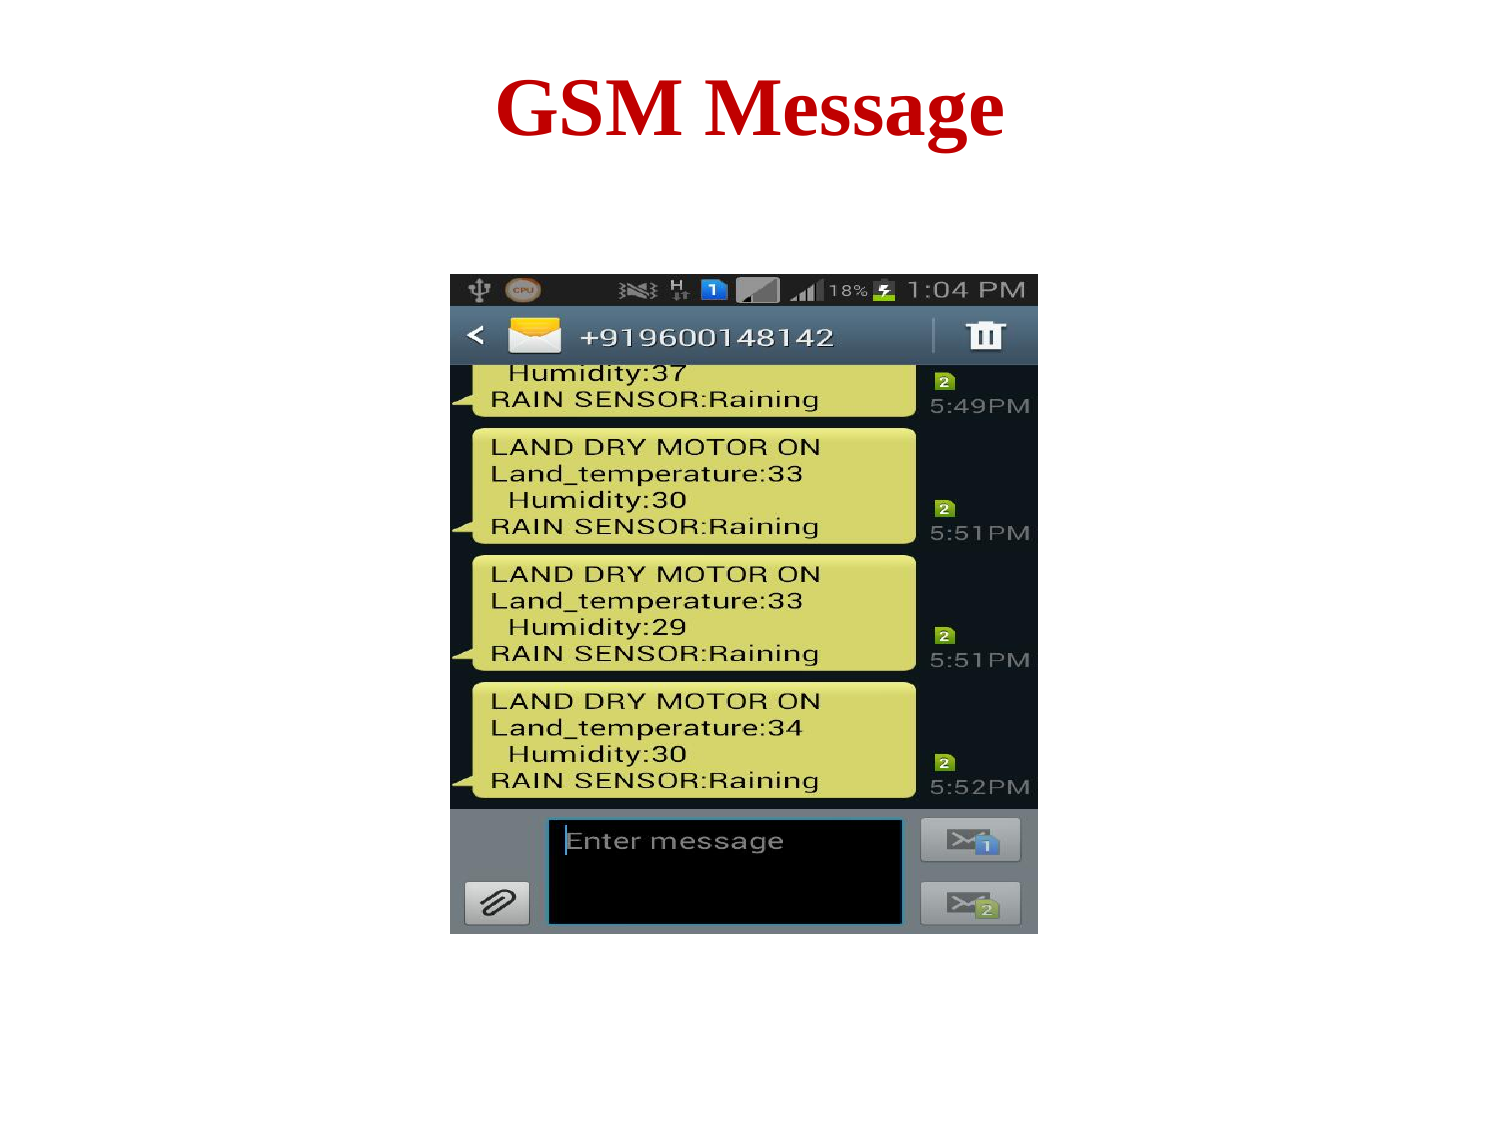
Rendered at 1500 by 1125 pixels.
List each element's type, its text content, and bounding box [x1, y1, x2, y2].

picture [449, 274, 1038, 935]
title GSM Message [75, 0, 1425, 217]
